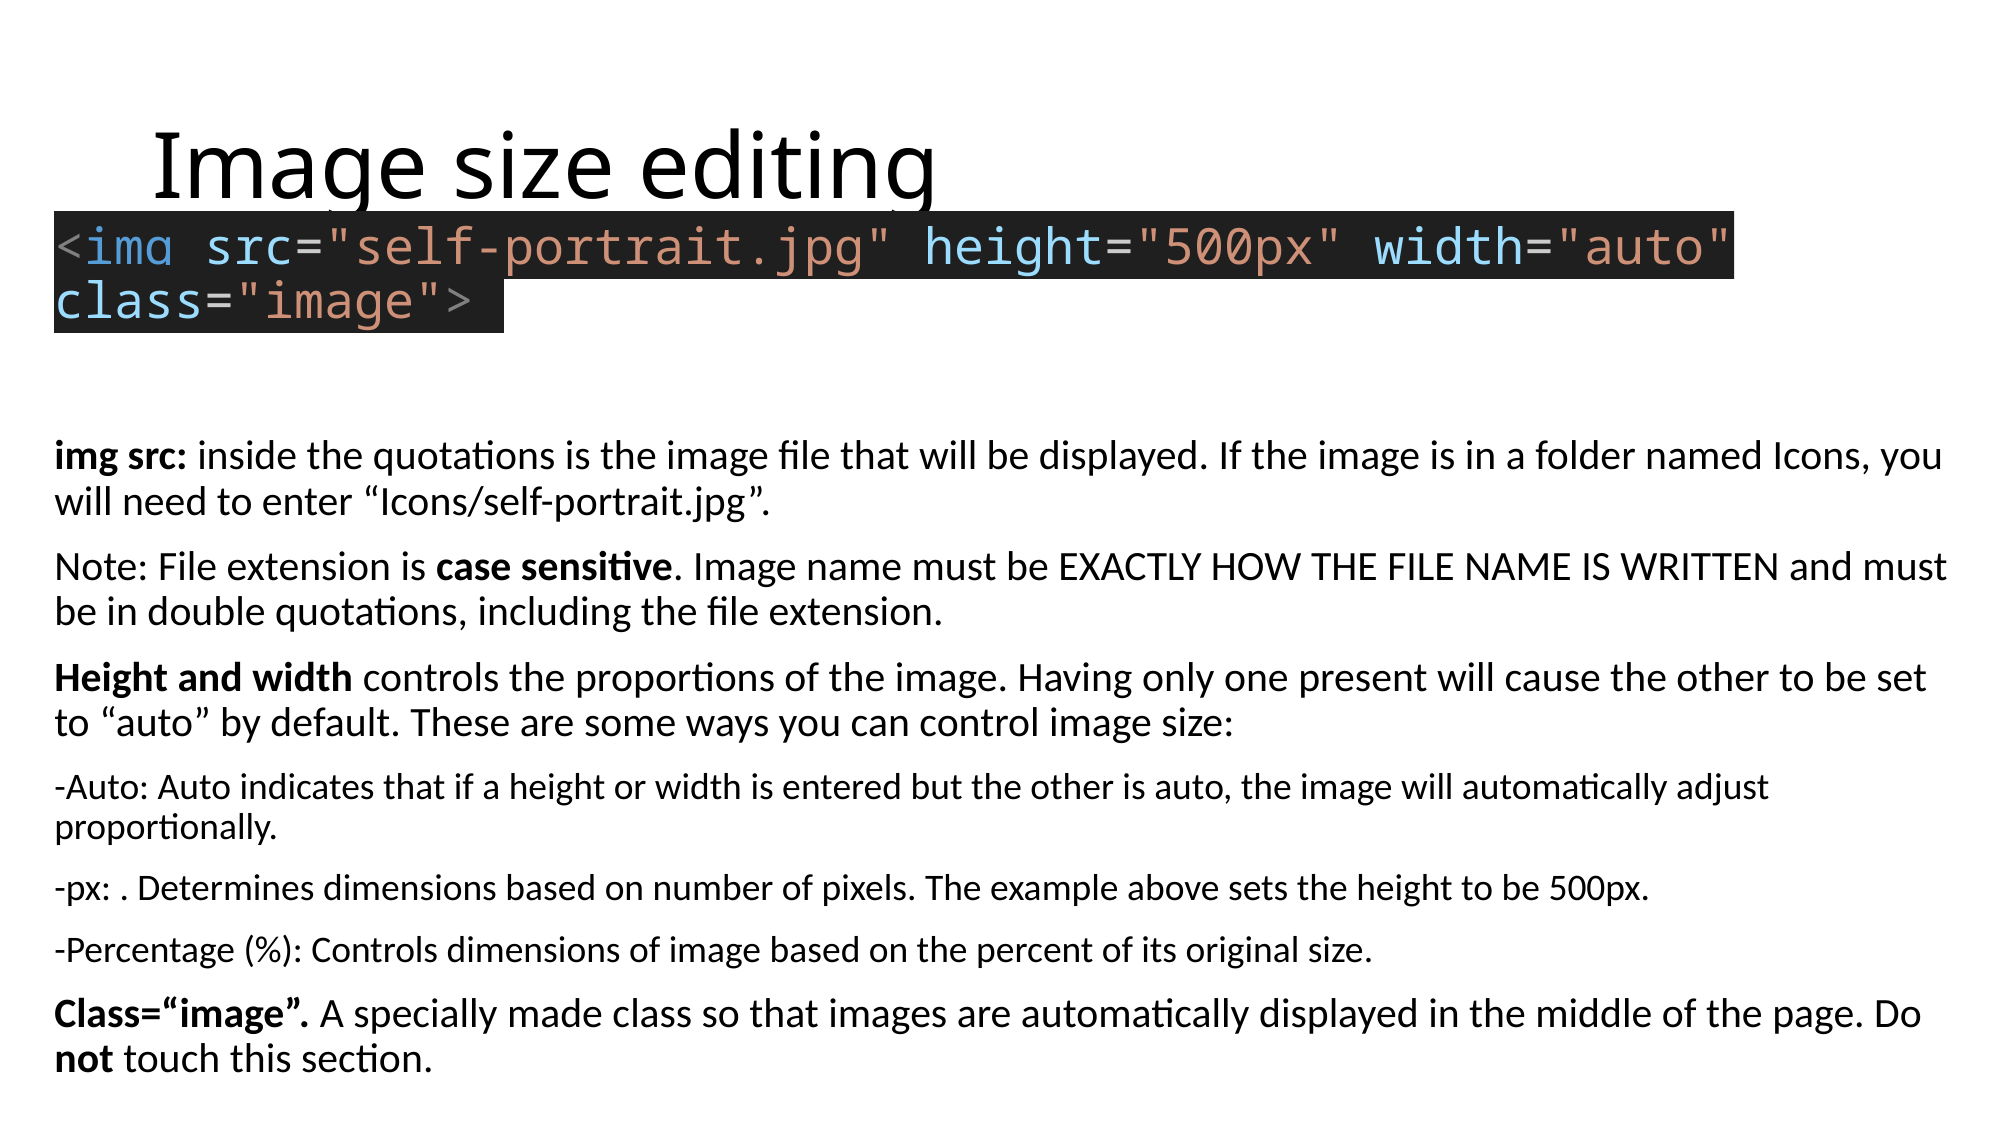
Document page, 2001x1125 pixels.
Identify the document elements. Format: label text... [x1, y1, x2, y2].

list <img src="self-portrait.jpg" height="500px" width="auto" class="image"> img src: inside the quotations is the image file that will be displayed. If the image is in a folder named Icons, you will need to enter “Icons/self-portrait.jpg”. Note: File extension is case sensitive. Image name must be EXACTLY HOW THE FILE NAME IS WRITTEN and must be in double quotations, including the file extension. Height and width controls the proportions of the image. Having only one present will cause the other to be set to “auto” by default. These are some ways you can control image size: -Auto: Auto indicates that if a height or width is entered but the other is auto, the image will automatically adjust proportionally. -px: . Determines dimensions based on number of pixels. The example above sets the height to be 500px. -Percentage (%): Controls dimensions of image based on the percent of its original size. Class=“image”. A specially made class so that images are automatically displayed in the middle of the page. Do not touch this section. [39, 213, 1981, 1104]
title Image size editing [137, 59, 1863, 213]
